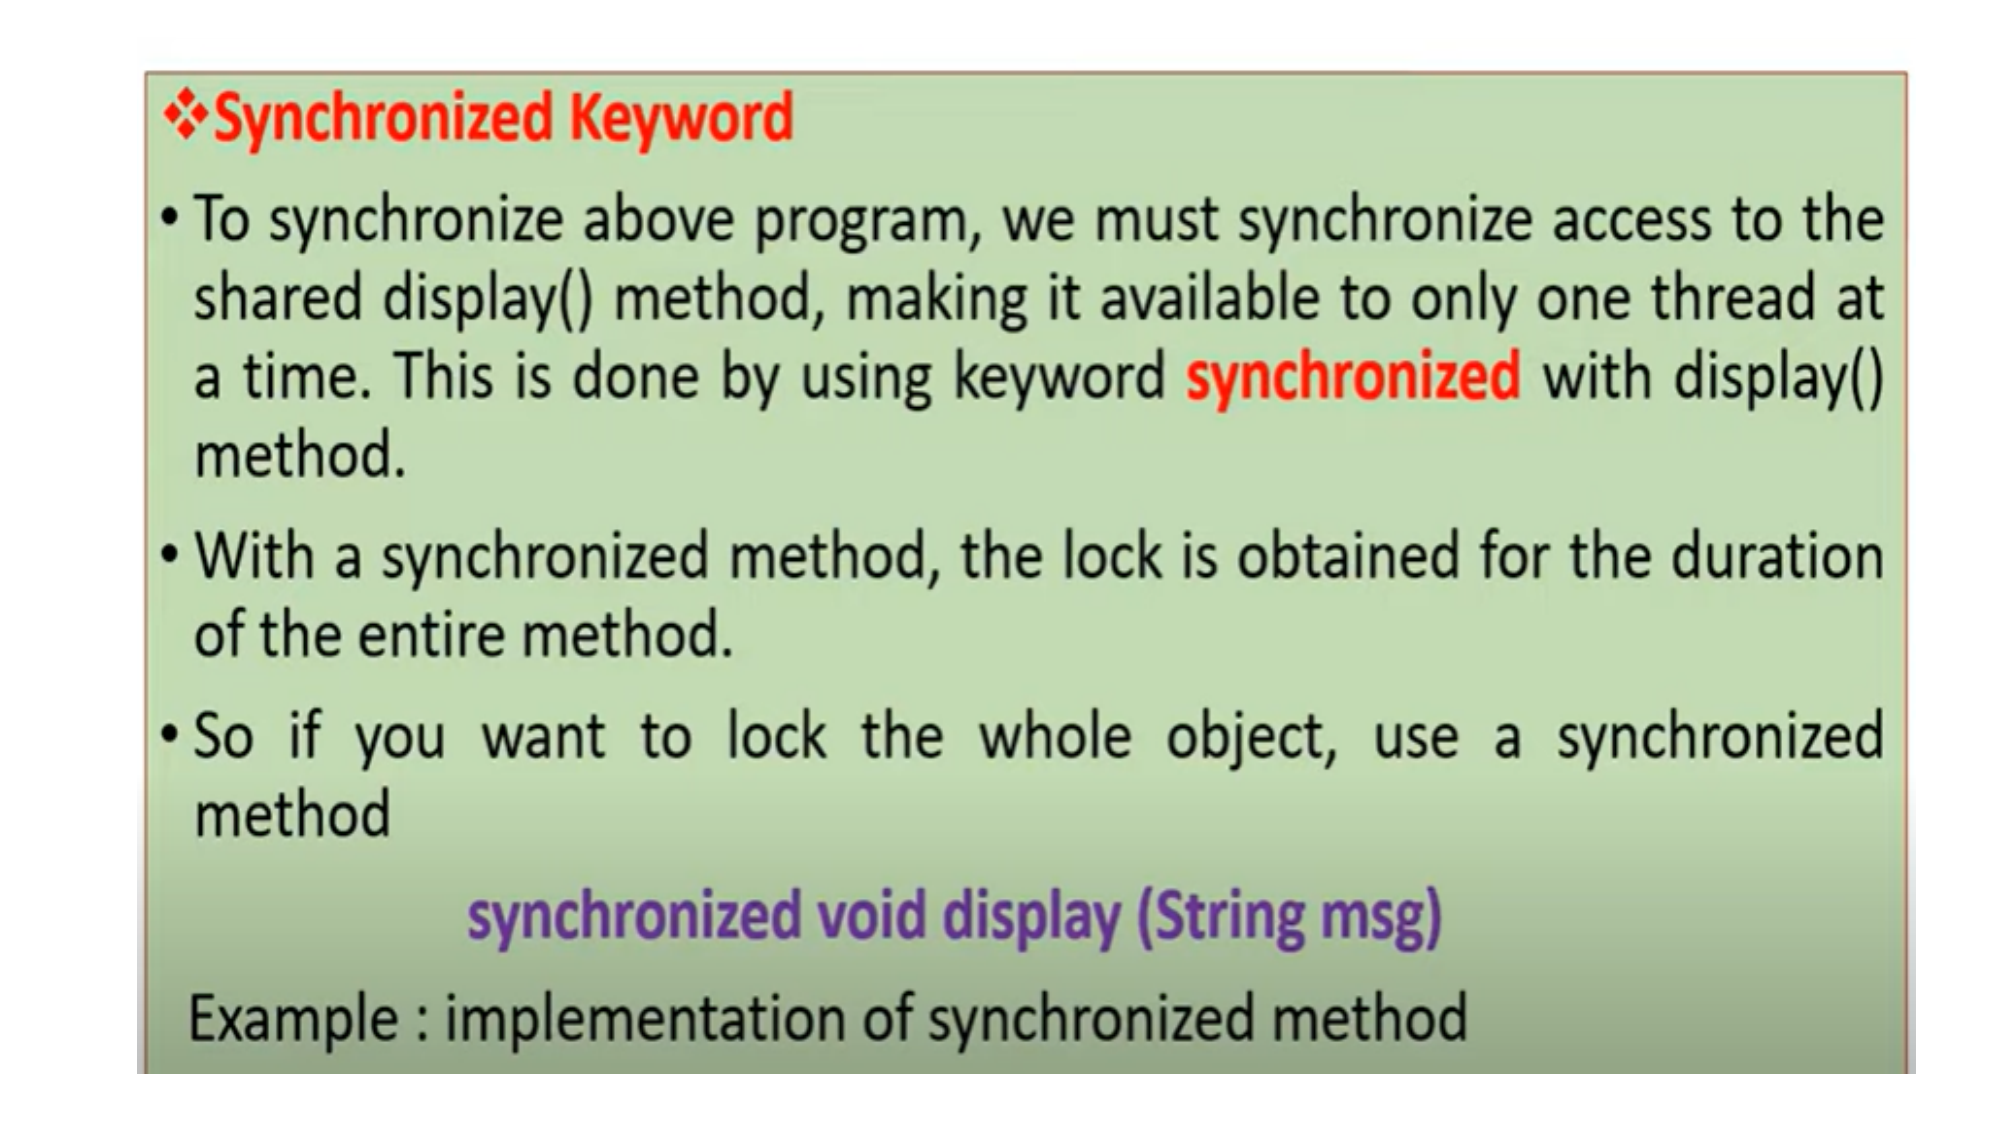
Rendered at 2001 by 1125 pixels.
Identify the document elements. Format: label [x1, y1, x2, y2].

picture [137, 36, 1916, 1074]
